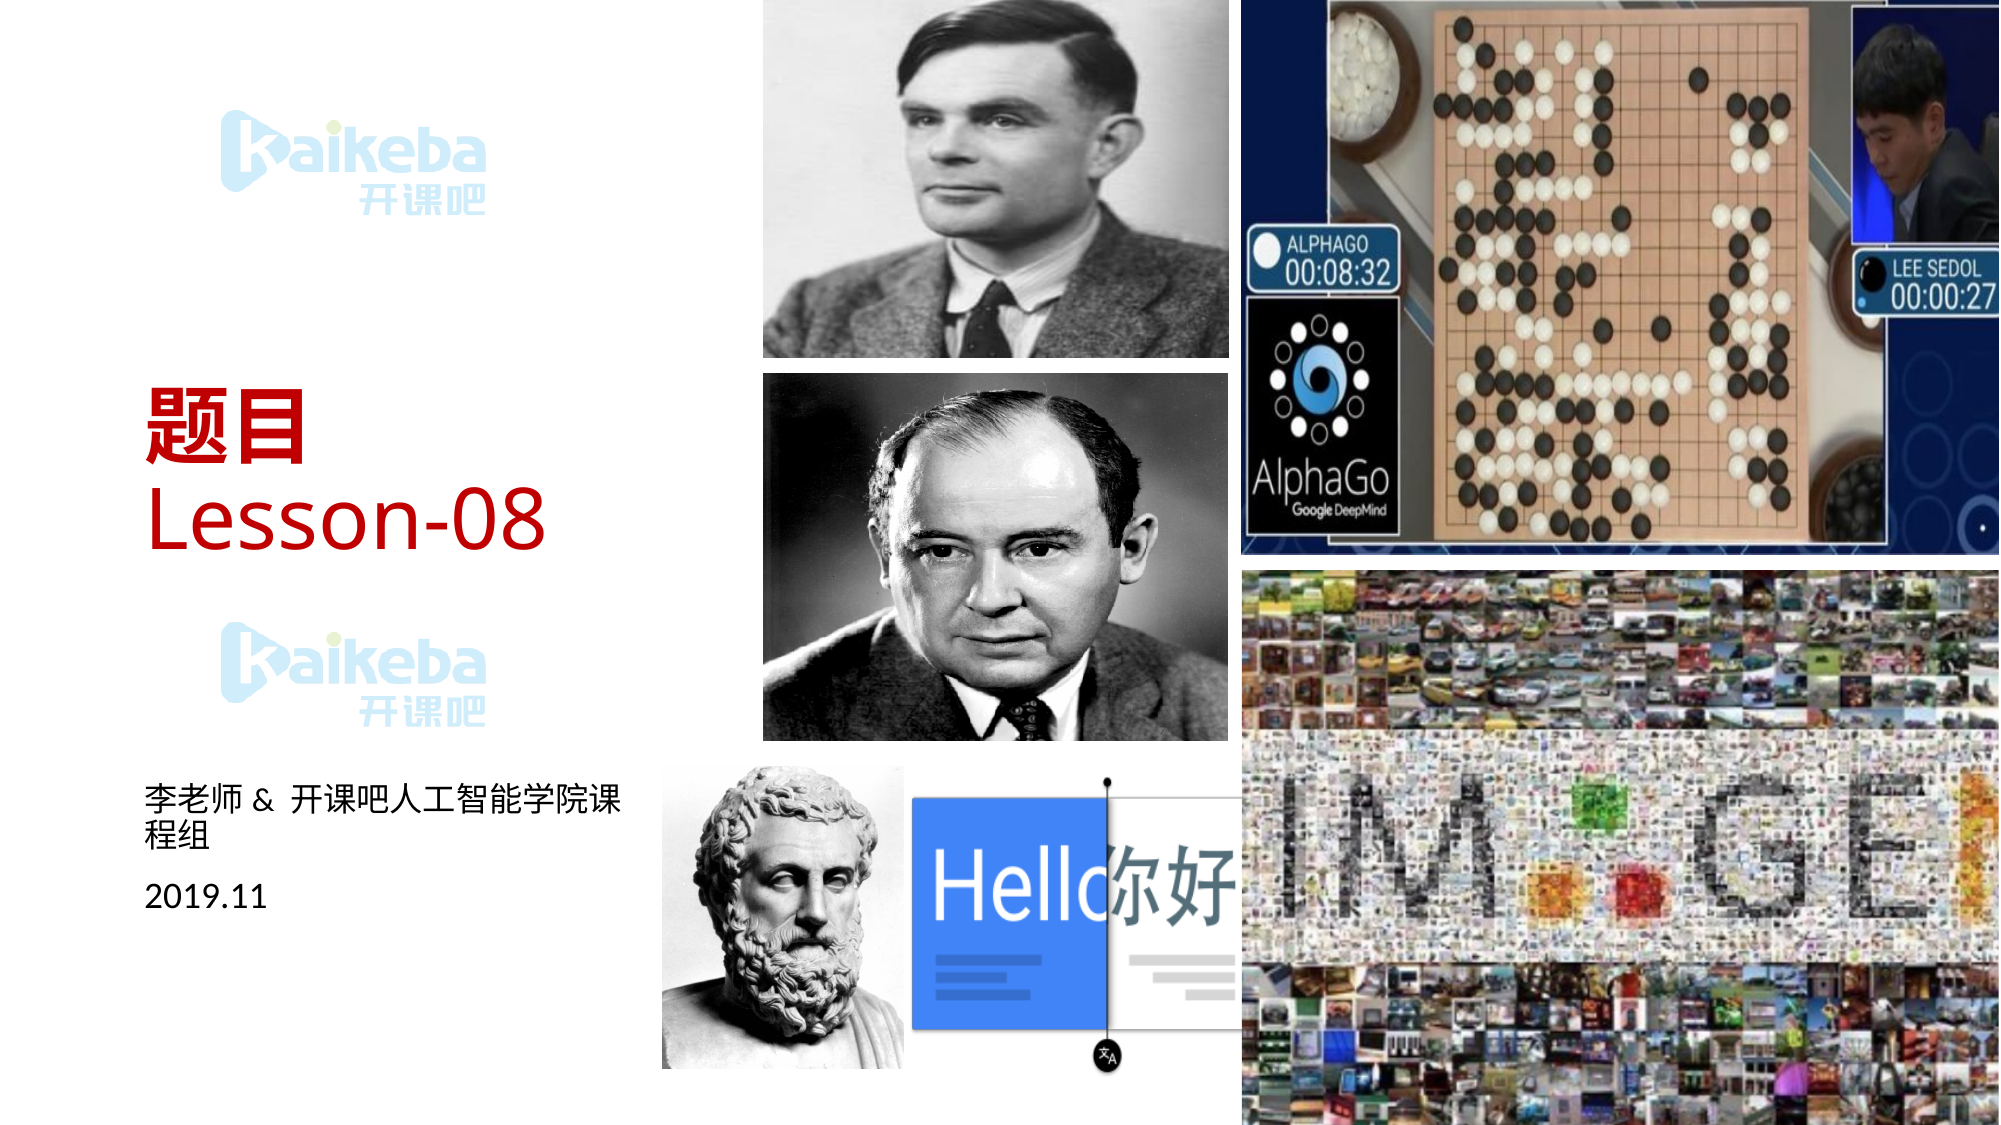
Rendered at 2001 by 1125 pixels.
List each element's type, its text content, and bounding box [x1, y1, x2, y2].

picture [1241, 0, 1999, 556]
picture [763, 372, 1228, 741]
title 题目 Lesson-08 [136, 183, 663, 577]
picture [763, 0, 1229, 359]
picture [910, 569, 1999, 1125]
subtitle 李老师& 开课吧人工智能学院课程组 2019.11 [136, 775, 662, 1048]
picture [662, 766, 904, 1069]
